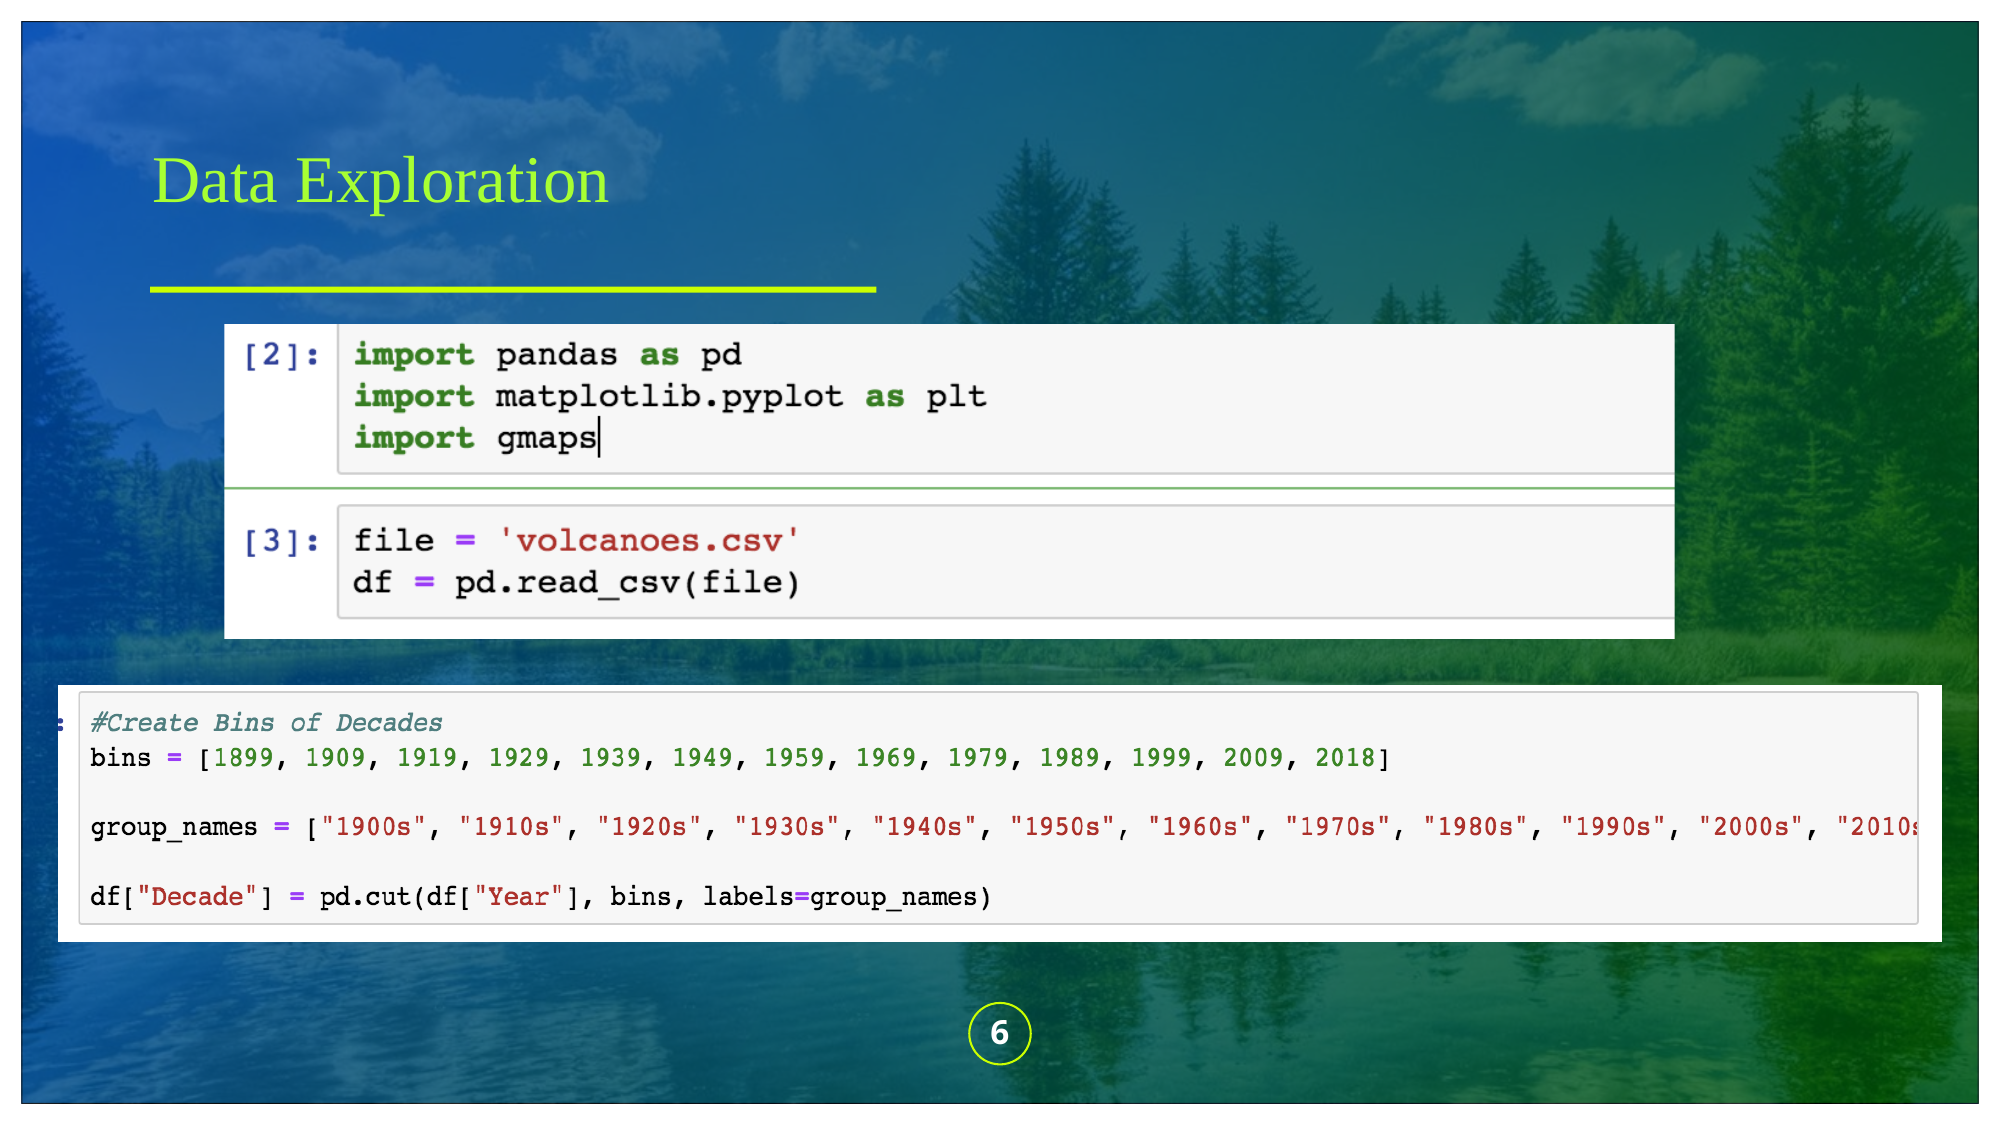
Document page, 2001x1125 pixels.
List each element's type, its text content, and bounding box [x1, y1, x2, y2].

picture [21, 21, 1979, 1104]
title Data Exploration [137, 59, 1863, 278]
slide_number ‹#› [954, 1003, 1045, 1064]
picture [709, 1067, 720, 1073]
